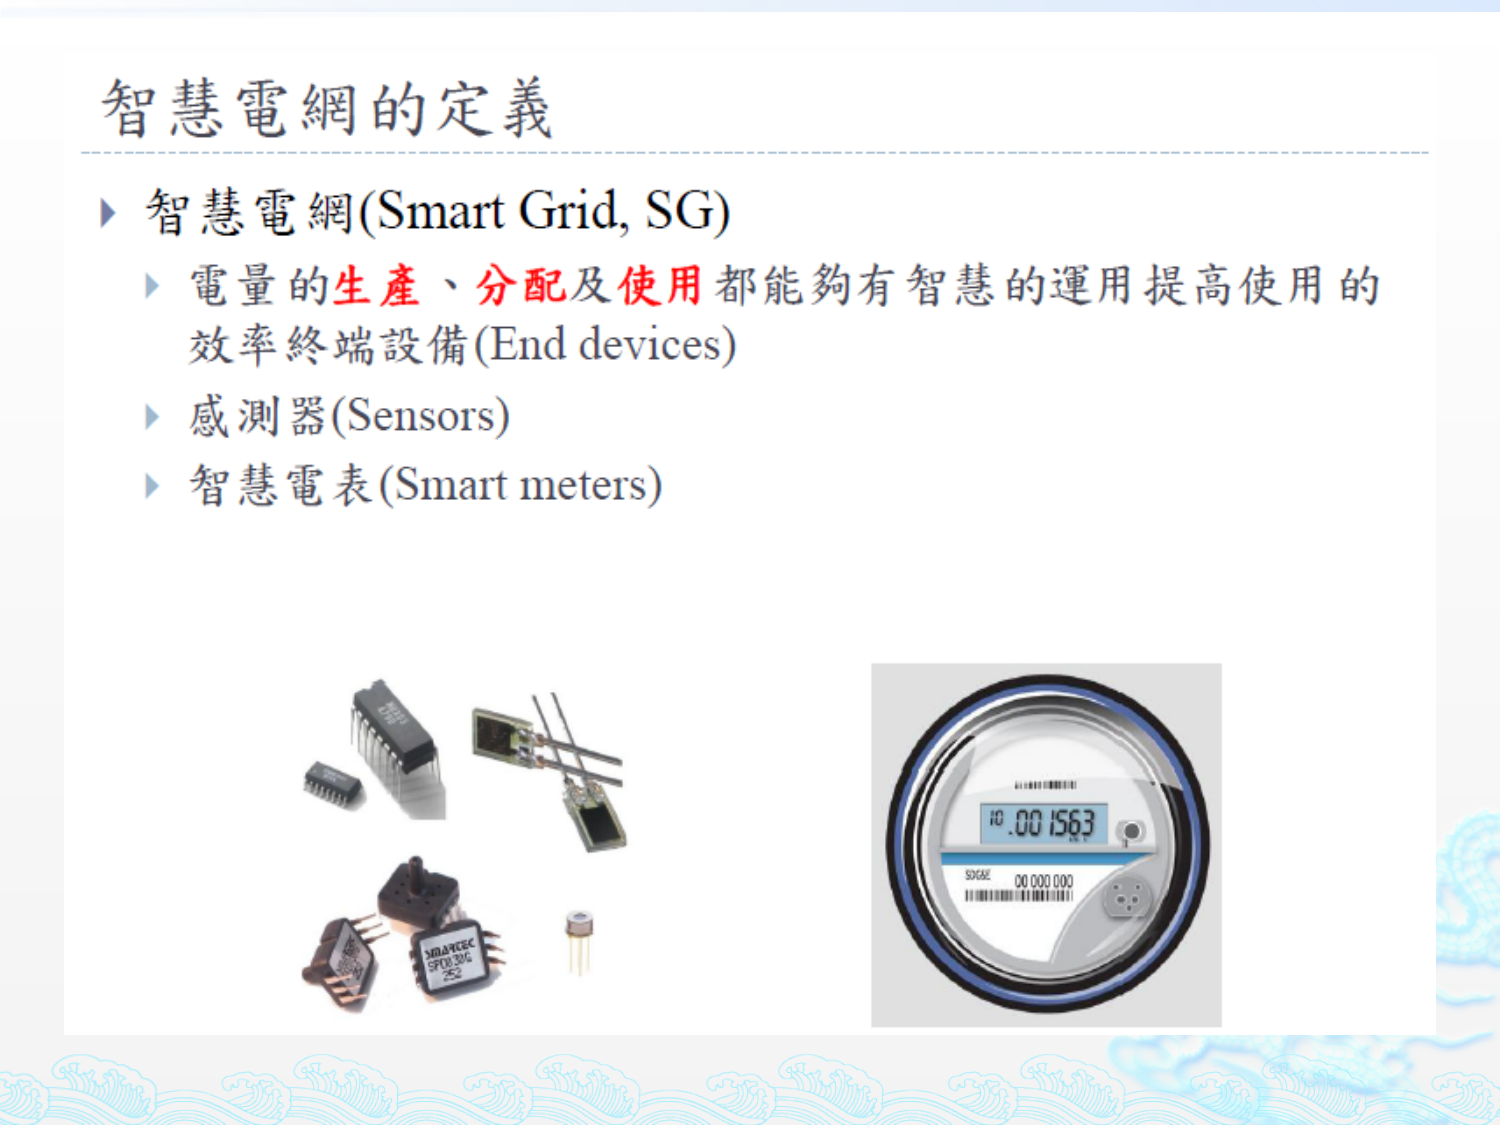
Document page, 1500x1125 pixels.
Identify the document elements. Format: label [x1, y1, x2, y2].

picture [64, 53, 1436, 1036]
